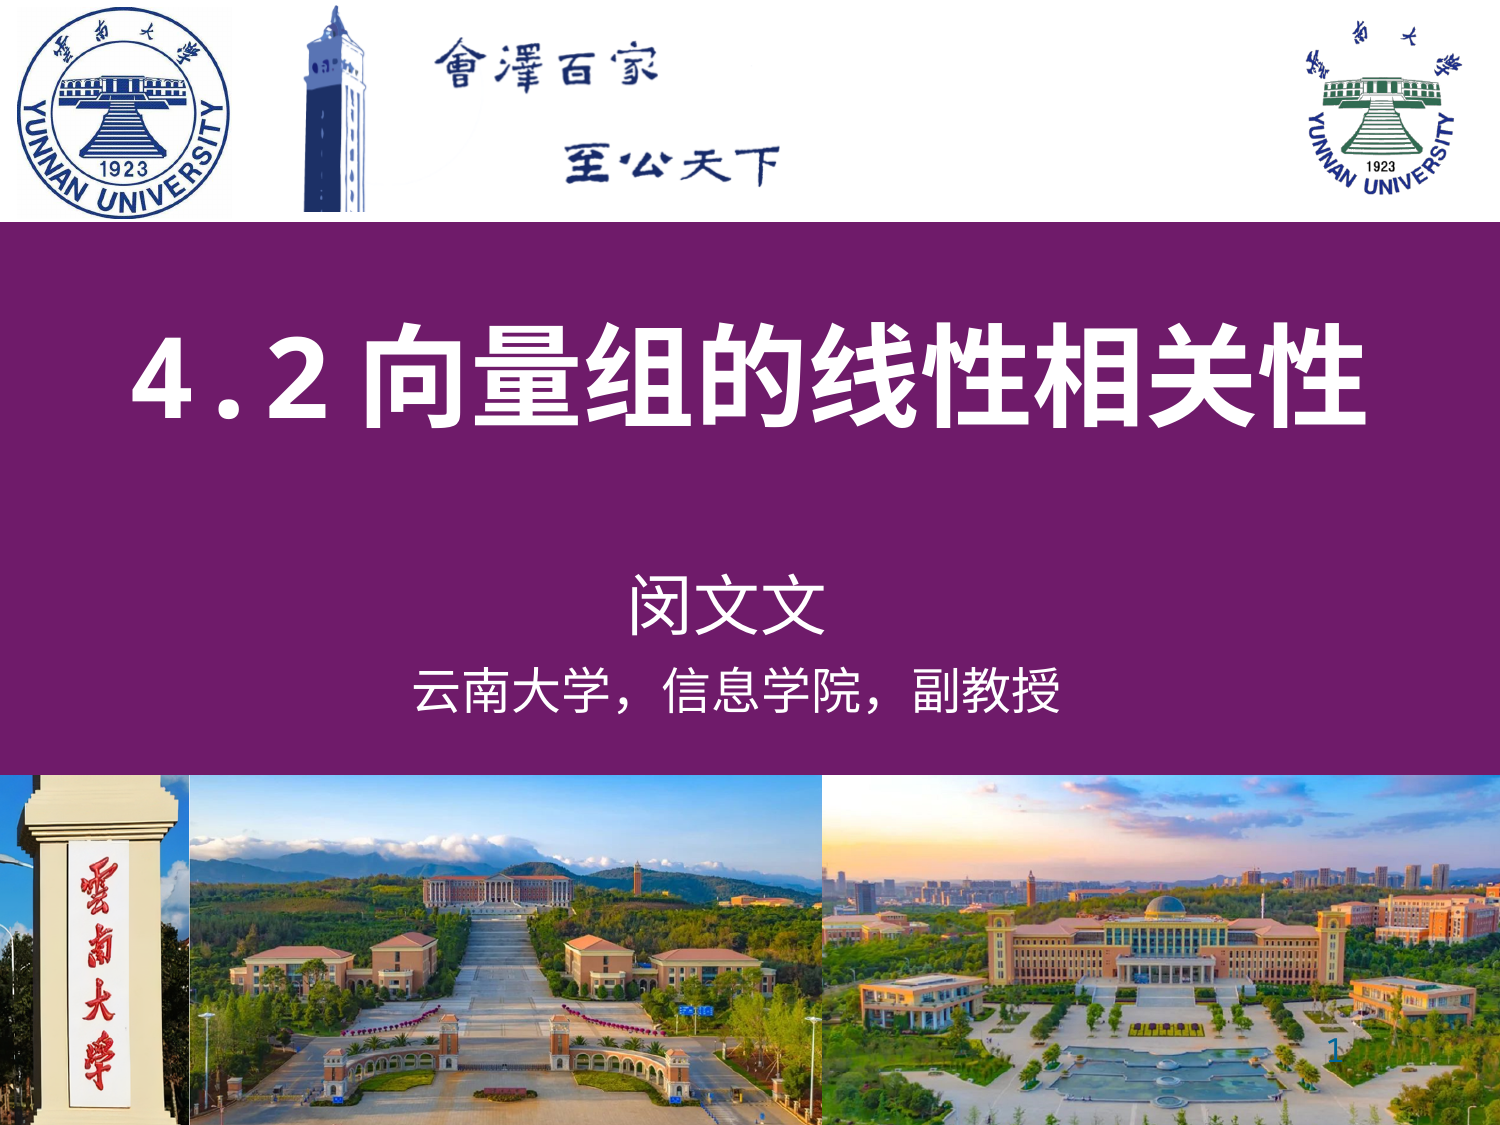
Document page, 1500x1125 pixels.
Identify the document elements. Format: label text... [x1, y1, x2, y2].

text_box 闵文文 [612, 556, 843, 651]
text_box 4.2向量组的线性相关性 [81, 298, 1417, 514]
text_box 云南大学，信息学院，副教授 [396, 652, 1077, 727]
text_box [0, 222, 1500, 775]
picture [17, 7, 232, 219]
picture [0, 775, 1500, 1125]
text_box [0, 0, 1500, 211]
picture [289, 1, 794, 213]
picture [1305, 19, 1463, 195]
